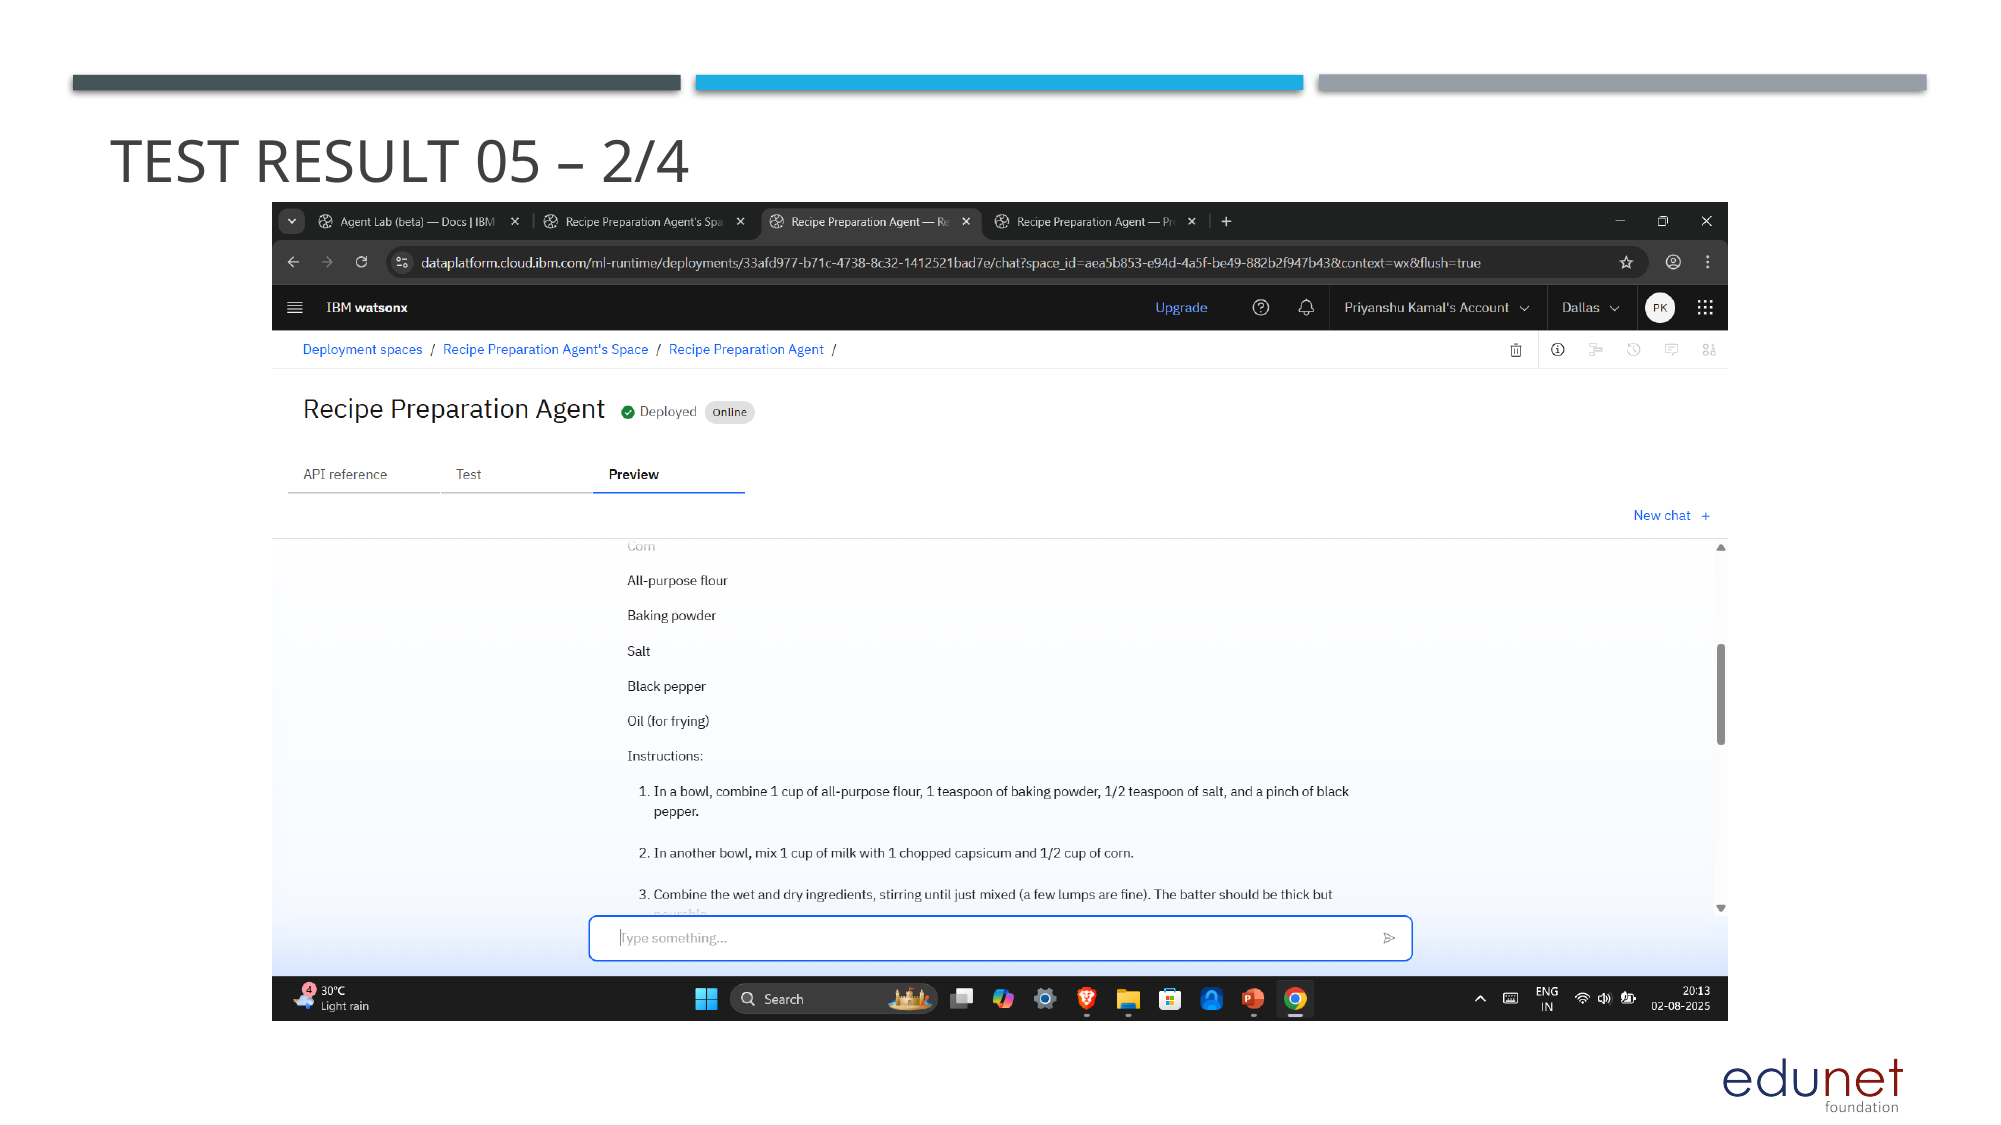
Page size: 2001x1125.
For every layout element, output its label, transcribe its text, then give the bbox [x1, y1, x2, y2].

picture [1719, 1056, 1905, 1116]
title Test Result 05 – 2/4 [95, 115, 1905, 203]
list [272, 201, 1728, 1021]
